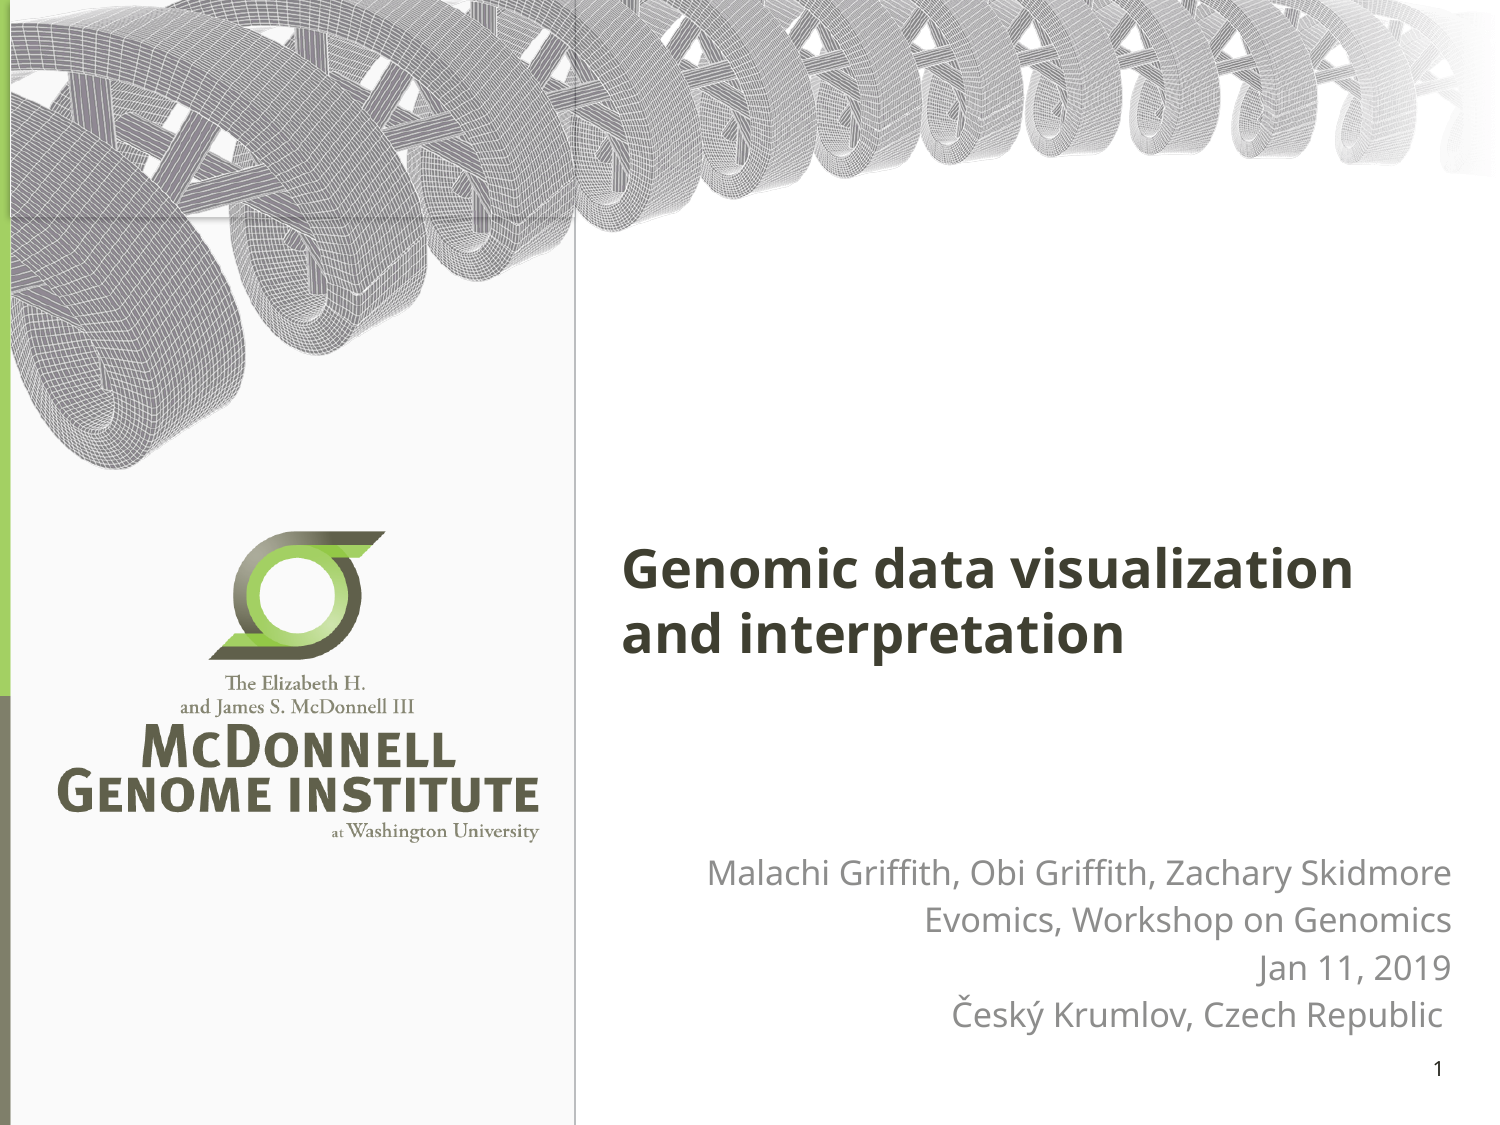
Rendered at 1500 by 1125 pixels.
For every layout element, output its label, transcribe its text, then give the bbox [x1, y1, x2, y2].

picture [0, 0, 1500, 1125]
subtitle Malachi Griffith, Obi Griffith, Zachary Skidmore Evomics, Workshop on Genomics Jan 11, 2019 Český Krumlov, Czech Republic [606, 843, 1467, 1044]
title Genomic data visualization and interpretation [606, 494, 1467, 672]
